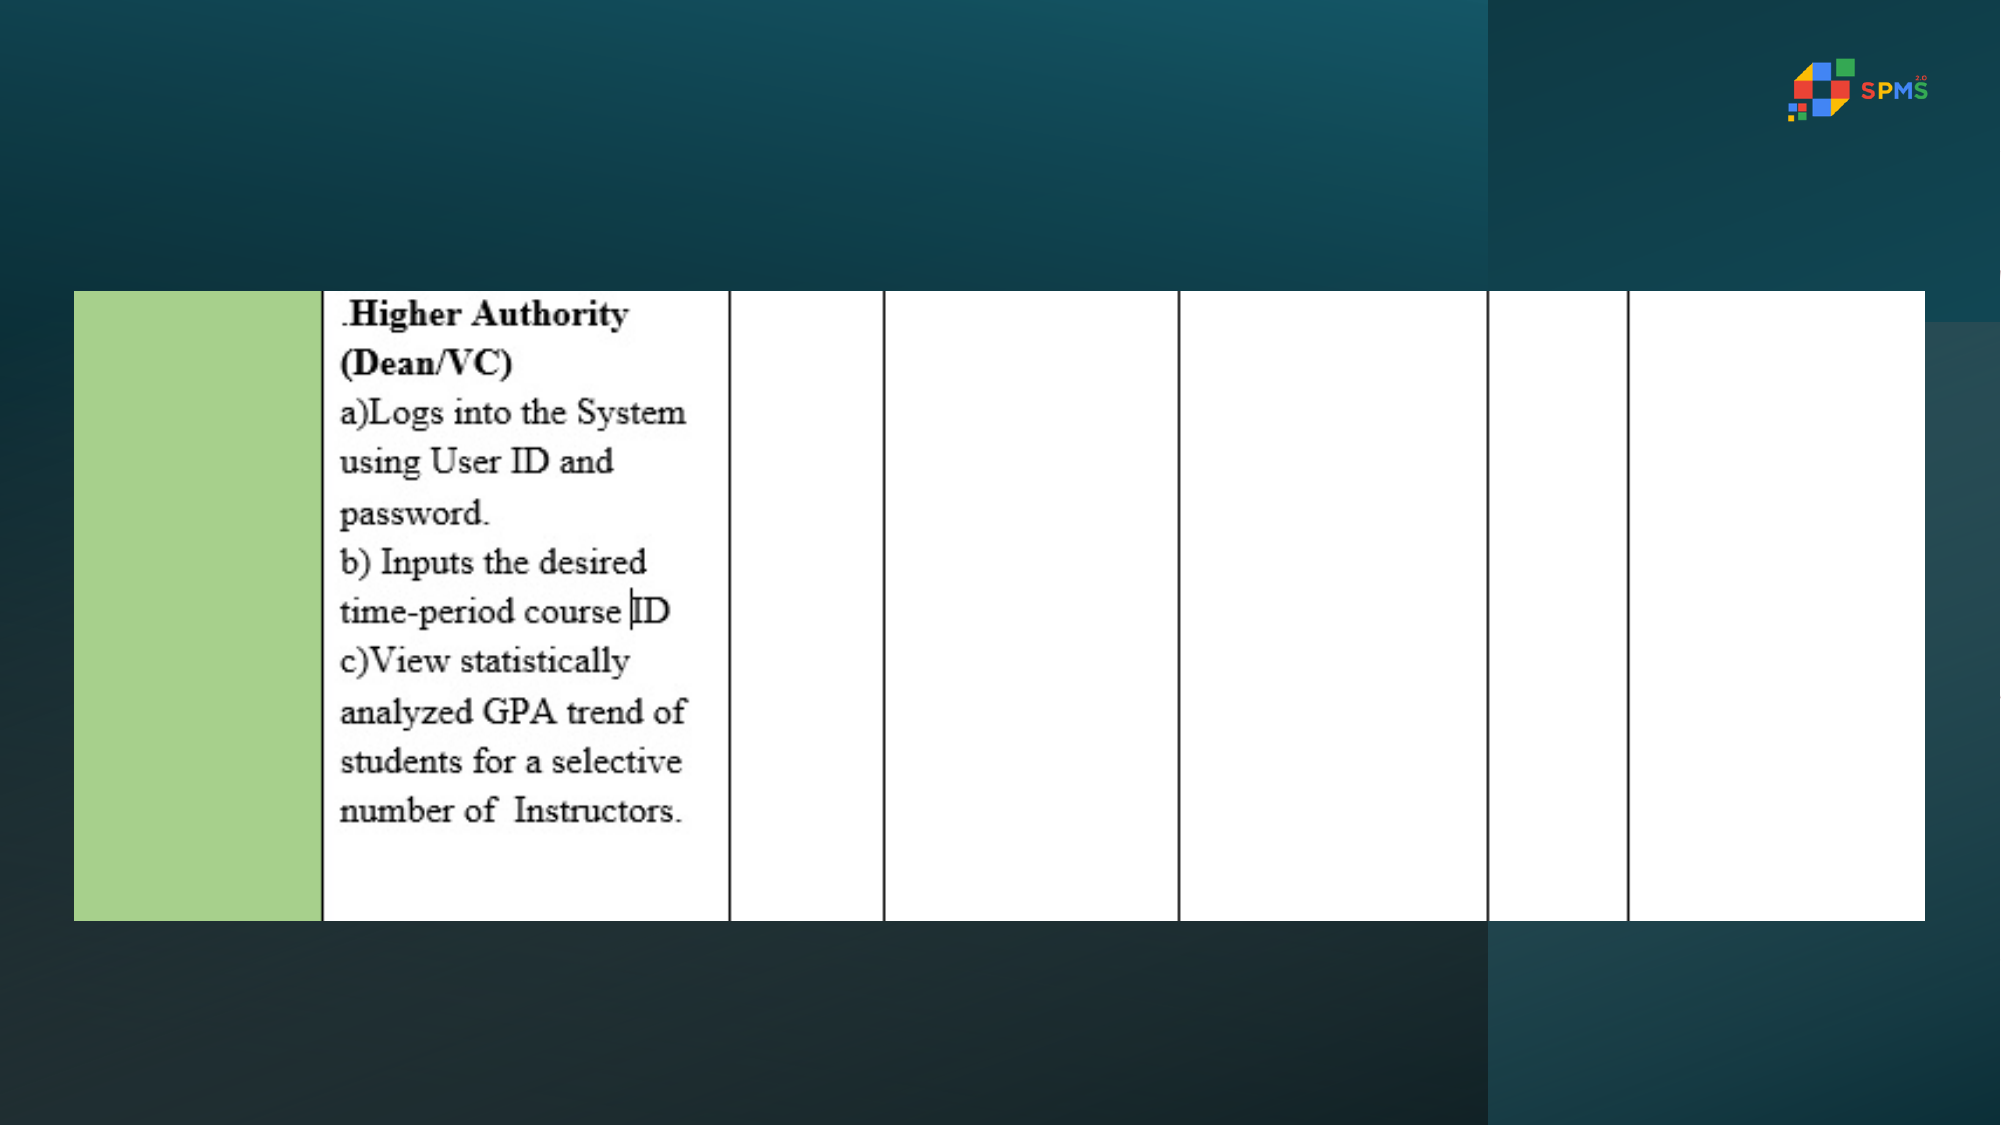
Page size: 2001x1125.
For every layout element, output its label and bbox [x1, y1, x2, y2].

picture [1715, 0, 2000, 227]
picture [74, 291, 1925, 921]
text_box [0, 321, 2000, 1125]
text_box [0, 0, 1489, 321]
text_box [1489, 0, 2000, 321]
